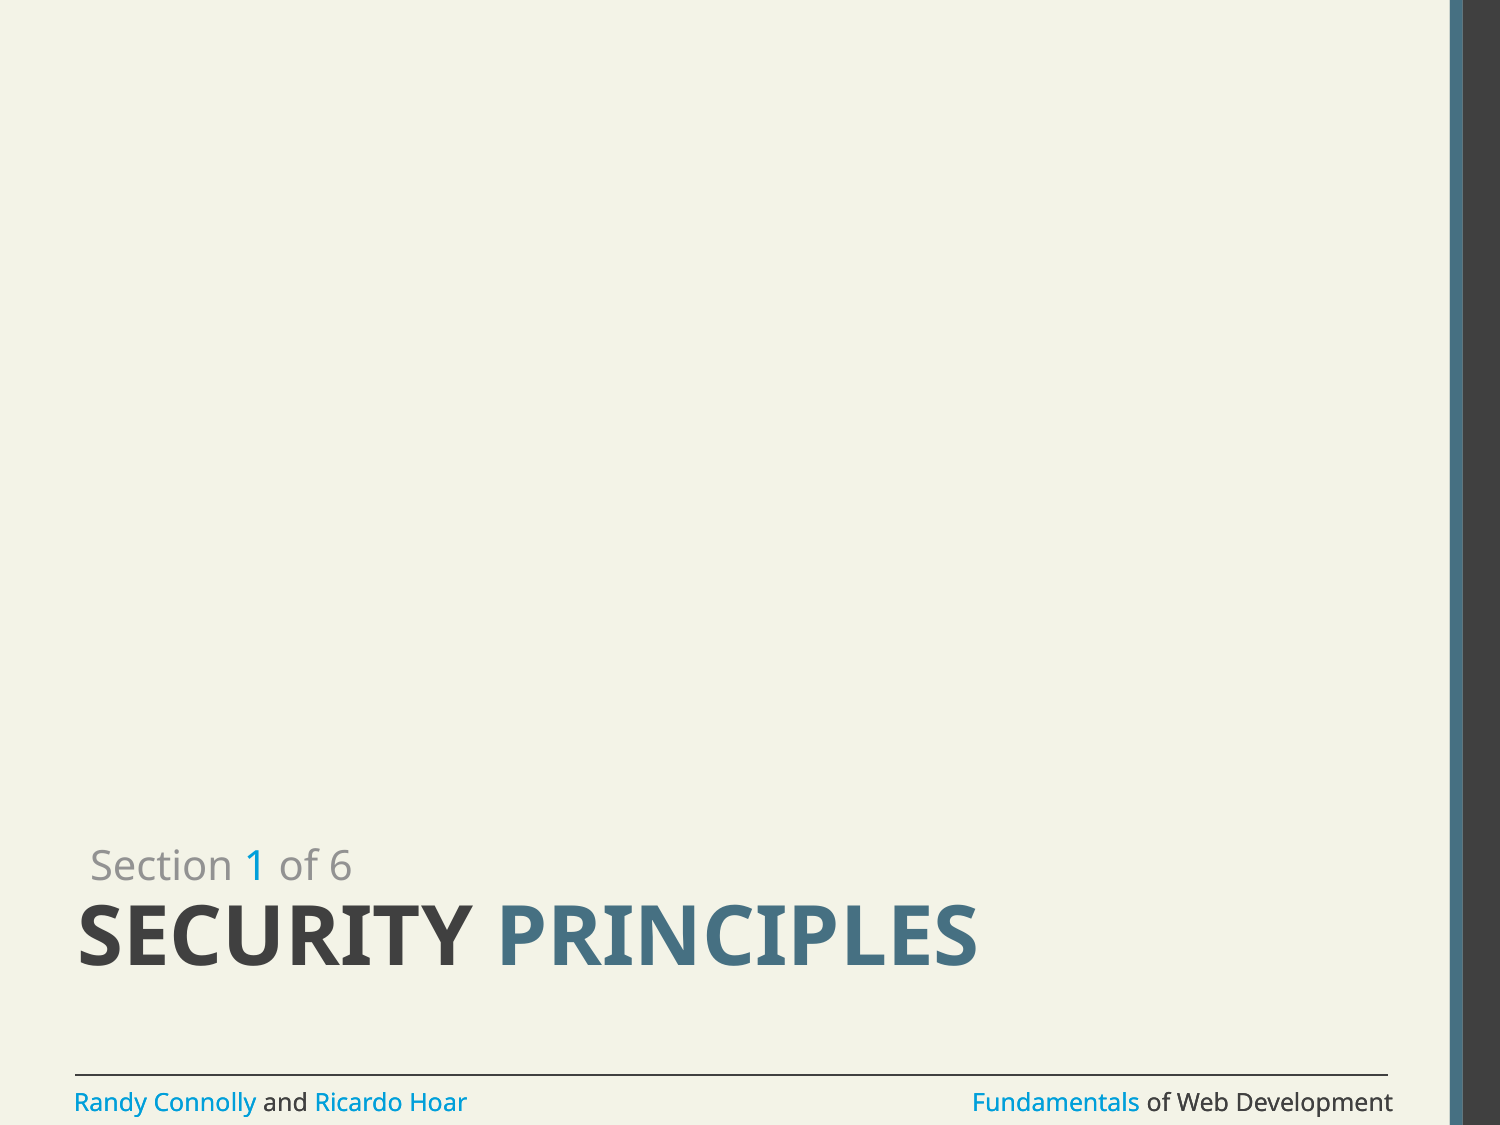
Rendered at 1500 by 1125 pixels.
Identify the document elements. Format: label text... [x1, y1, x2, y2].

list Section 1 of 6 [75, 650, 1350, 897]
title Security Principles [62, 875, 1381, 1013]
